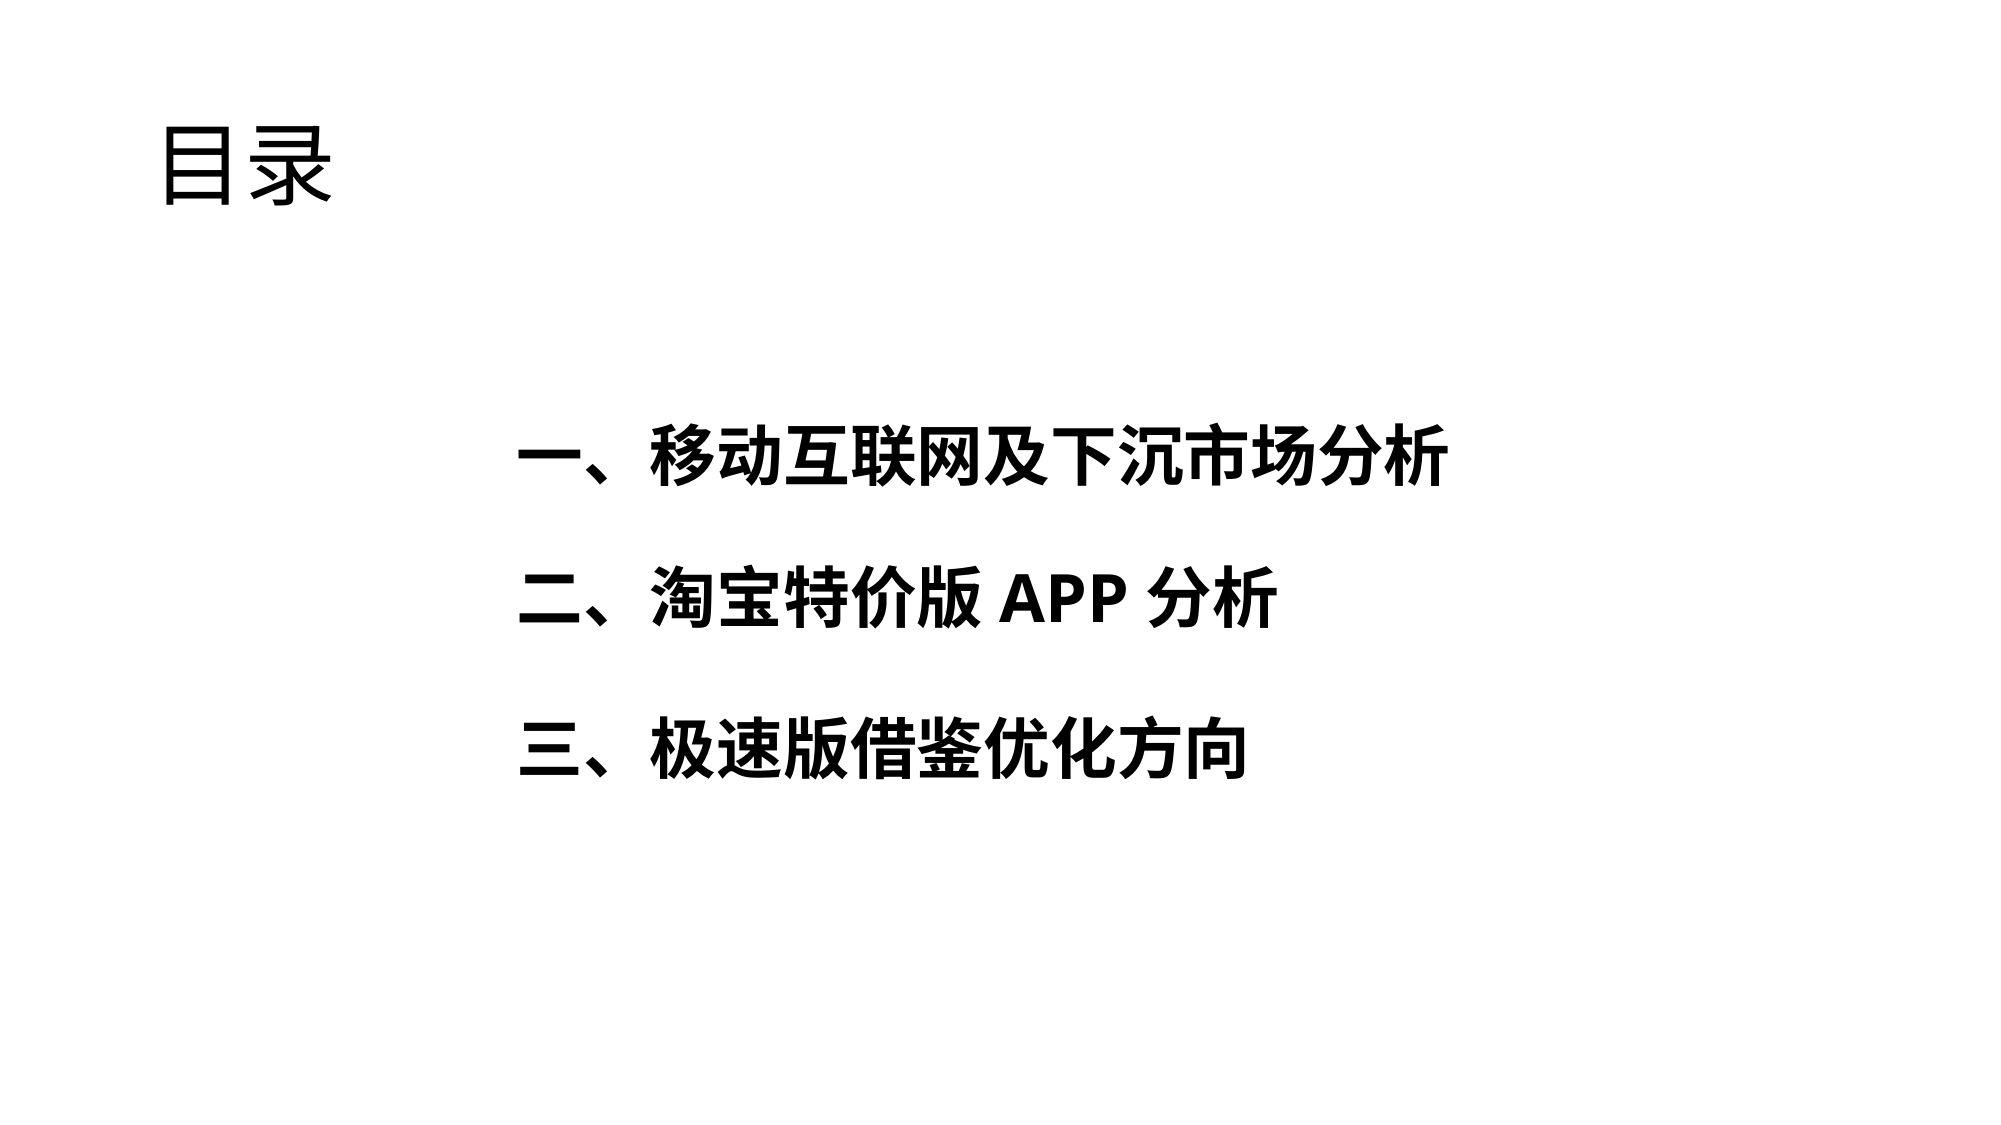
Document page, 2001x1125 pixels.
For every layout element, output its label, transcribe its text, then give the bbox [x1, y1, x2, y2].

text_box 三、极速版借鉴优化方向 [501, 688, 1444, 806]
text_box 二、淘宝特价版APP分析 [501, 537, 1444, 655]
text_box 一、移动互联网及下沉市场分析 [501, 395, 1499, 513]
title 目录 [137, 59, 1863, 278]
